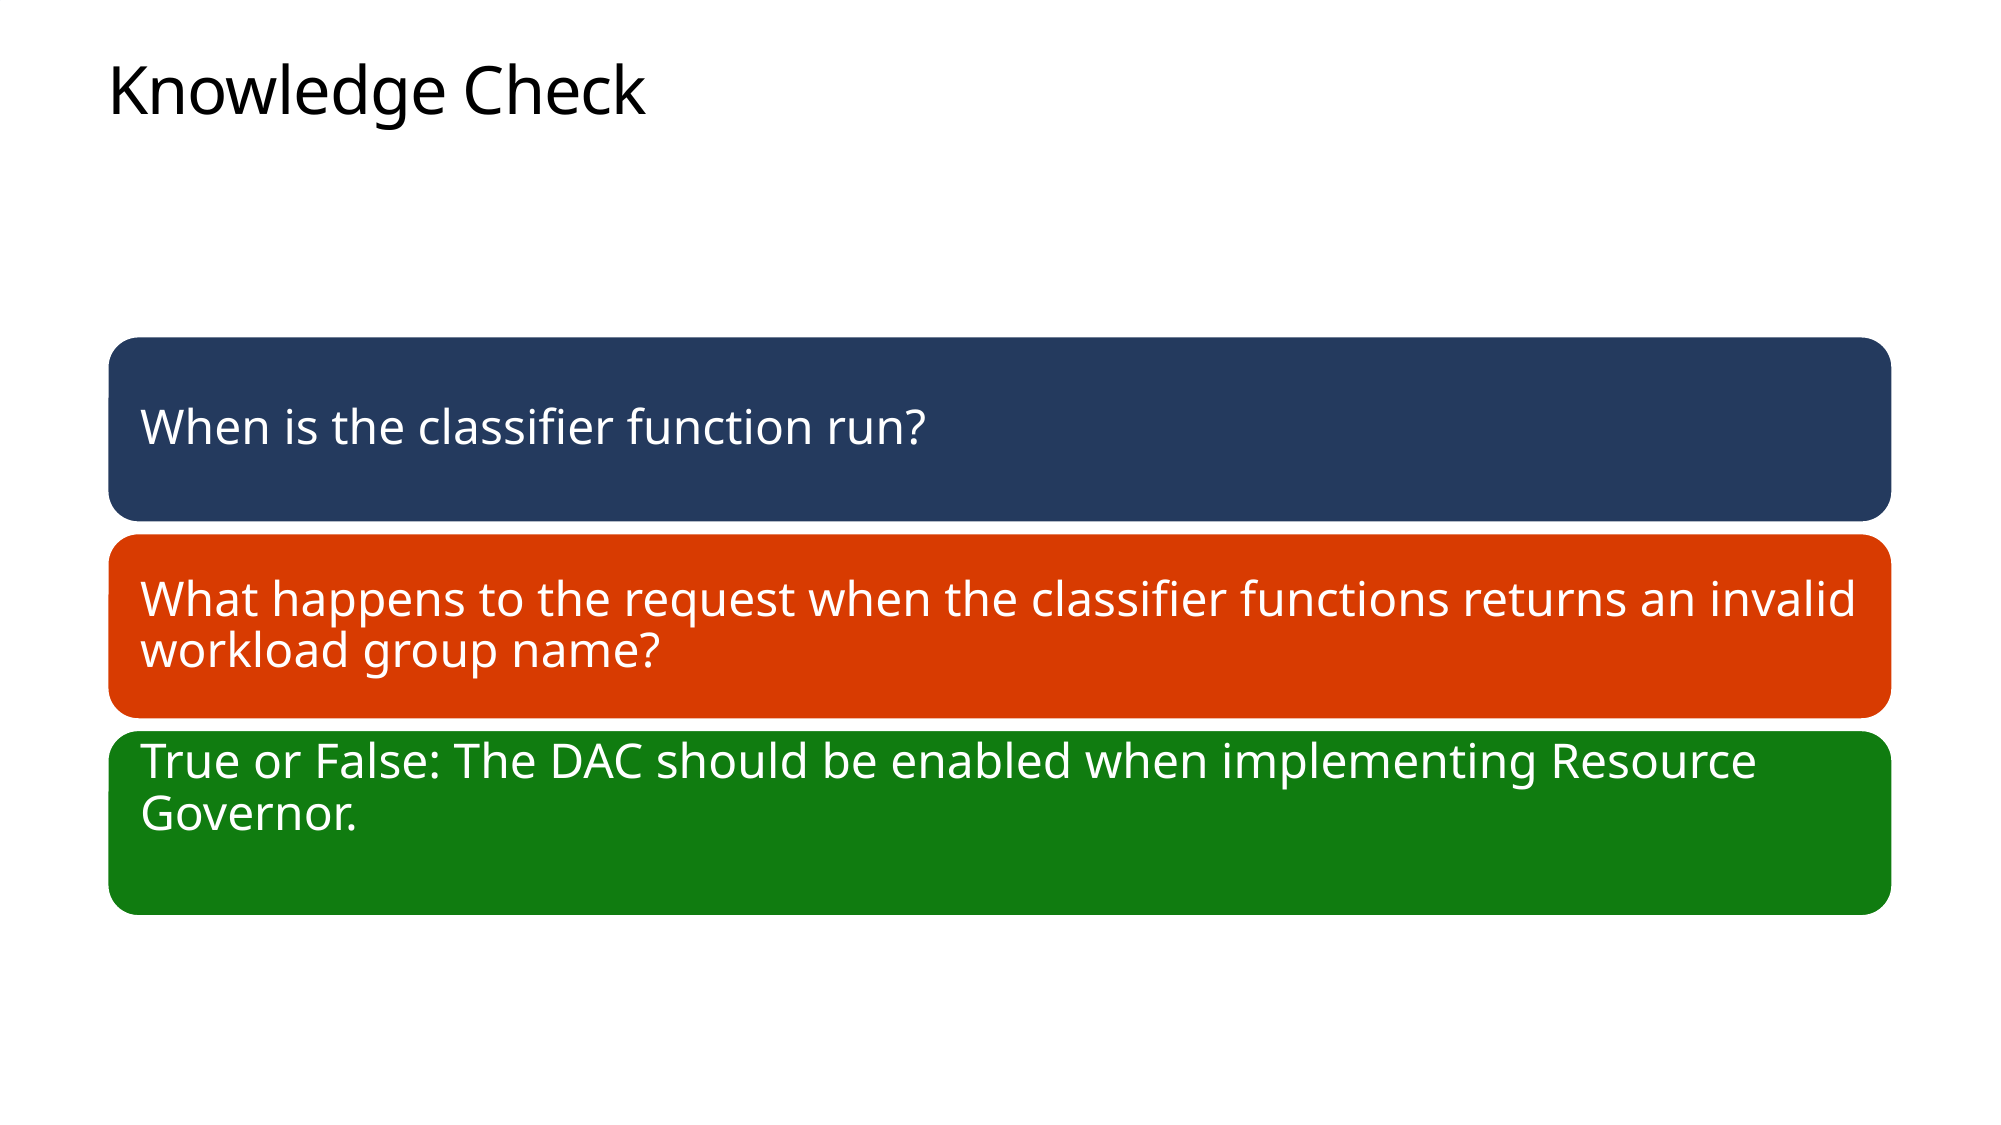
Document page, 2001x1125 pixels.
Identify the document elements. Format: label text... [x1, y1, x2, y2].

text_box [107, 230, 1893, 1022]
title Knowledge Check [107, 52, 1893, 129]
